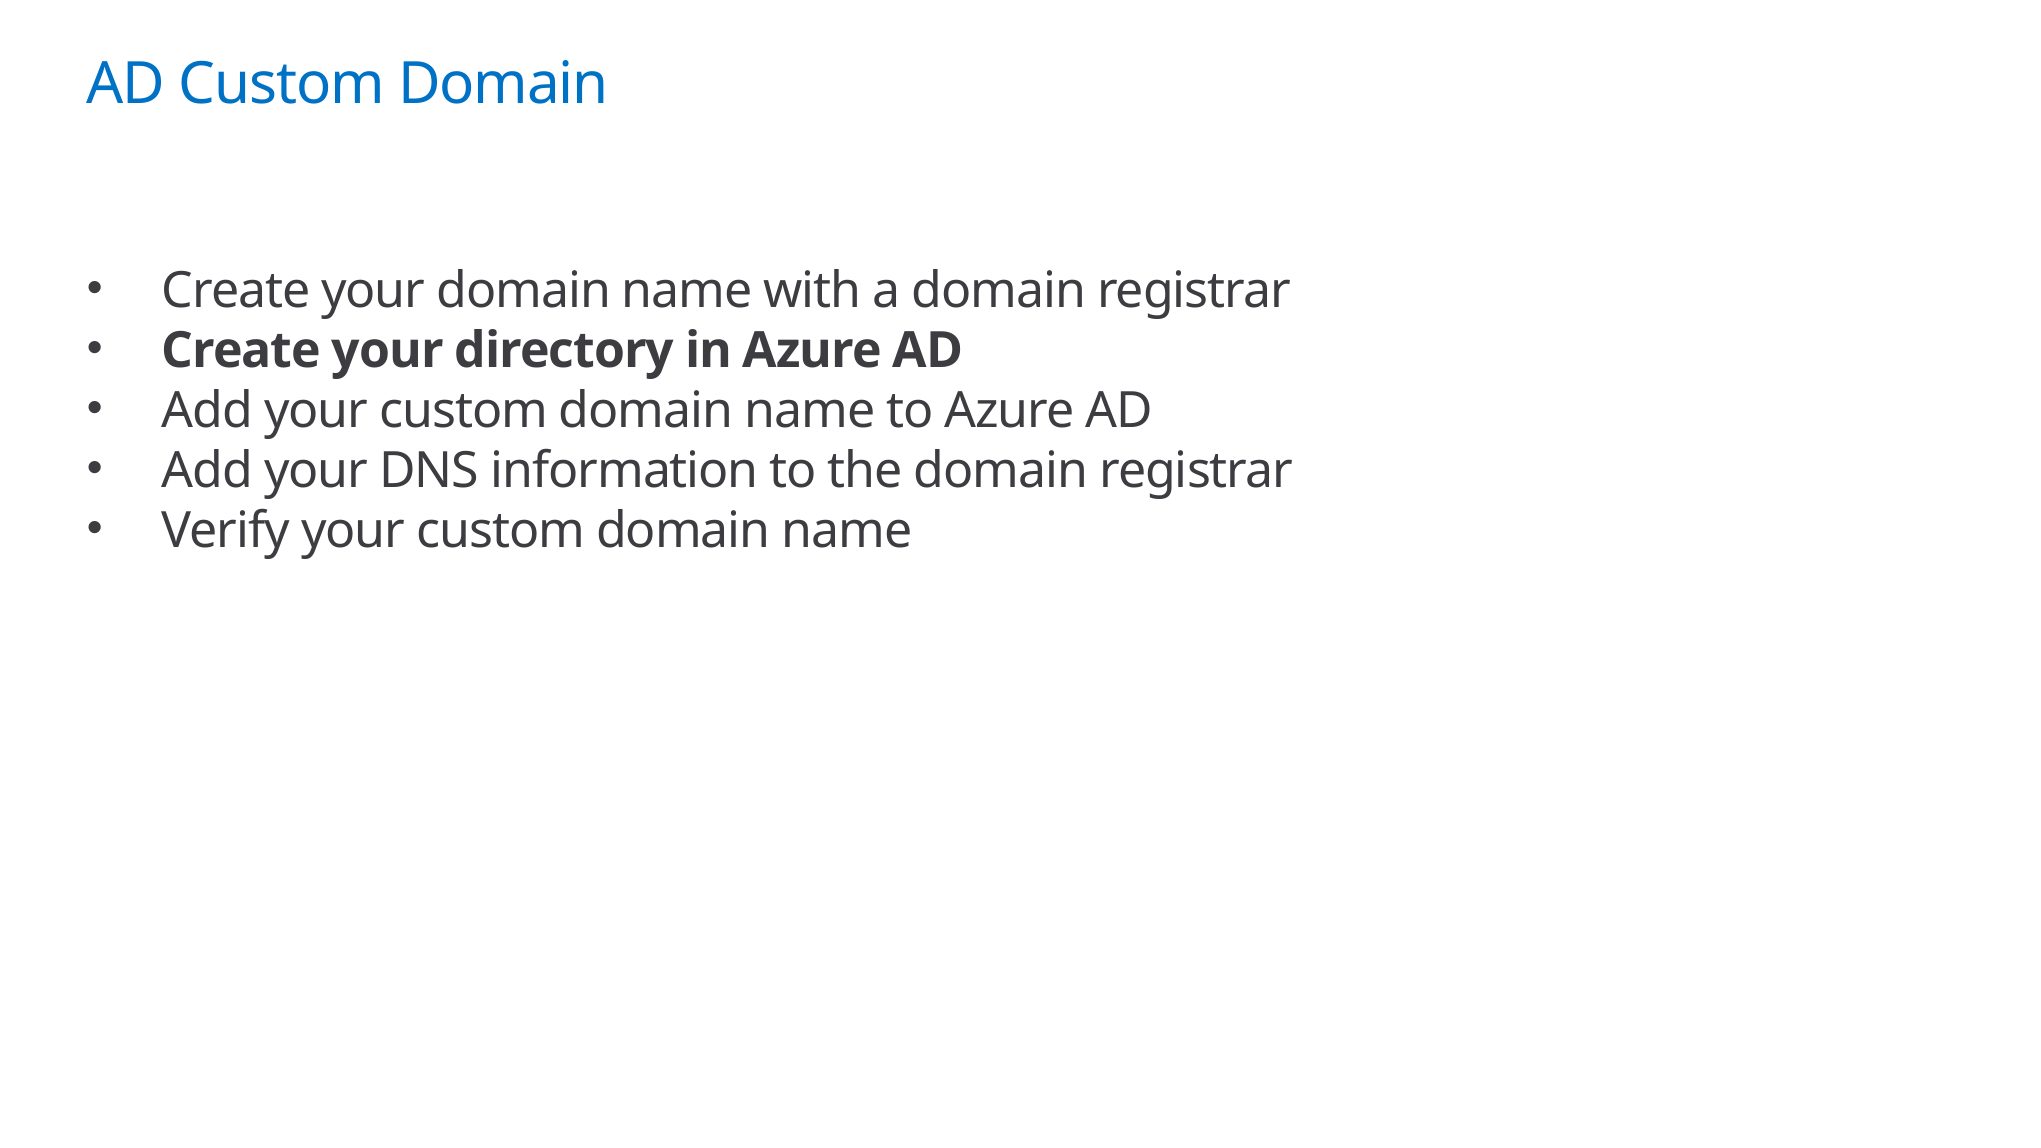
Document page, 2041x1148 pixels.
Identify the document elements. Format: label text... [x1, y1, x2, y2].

title AD Custom Domain [86, 38, 1953, 164]
list Create your domain name with a domain registrar Create your directory in Azure AD Add your custom domain name to Azure AD Add your DNS information to the domain registrar Verify your custom domain name [86, 242, 1953, 636]
